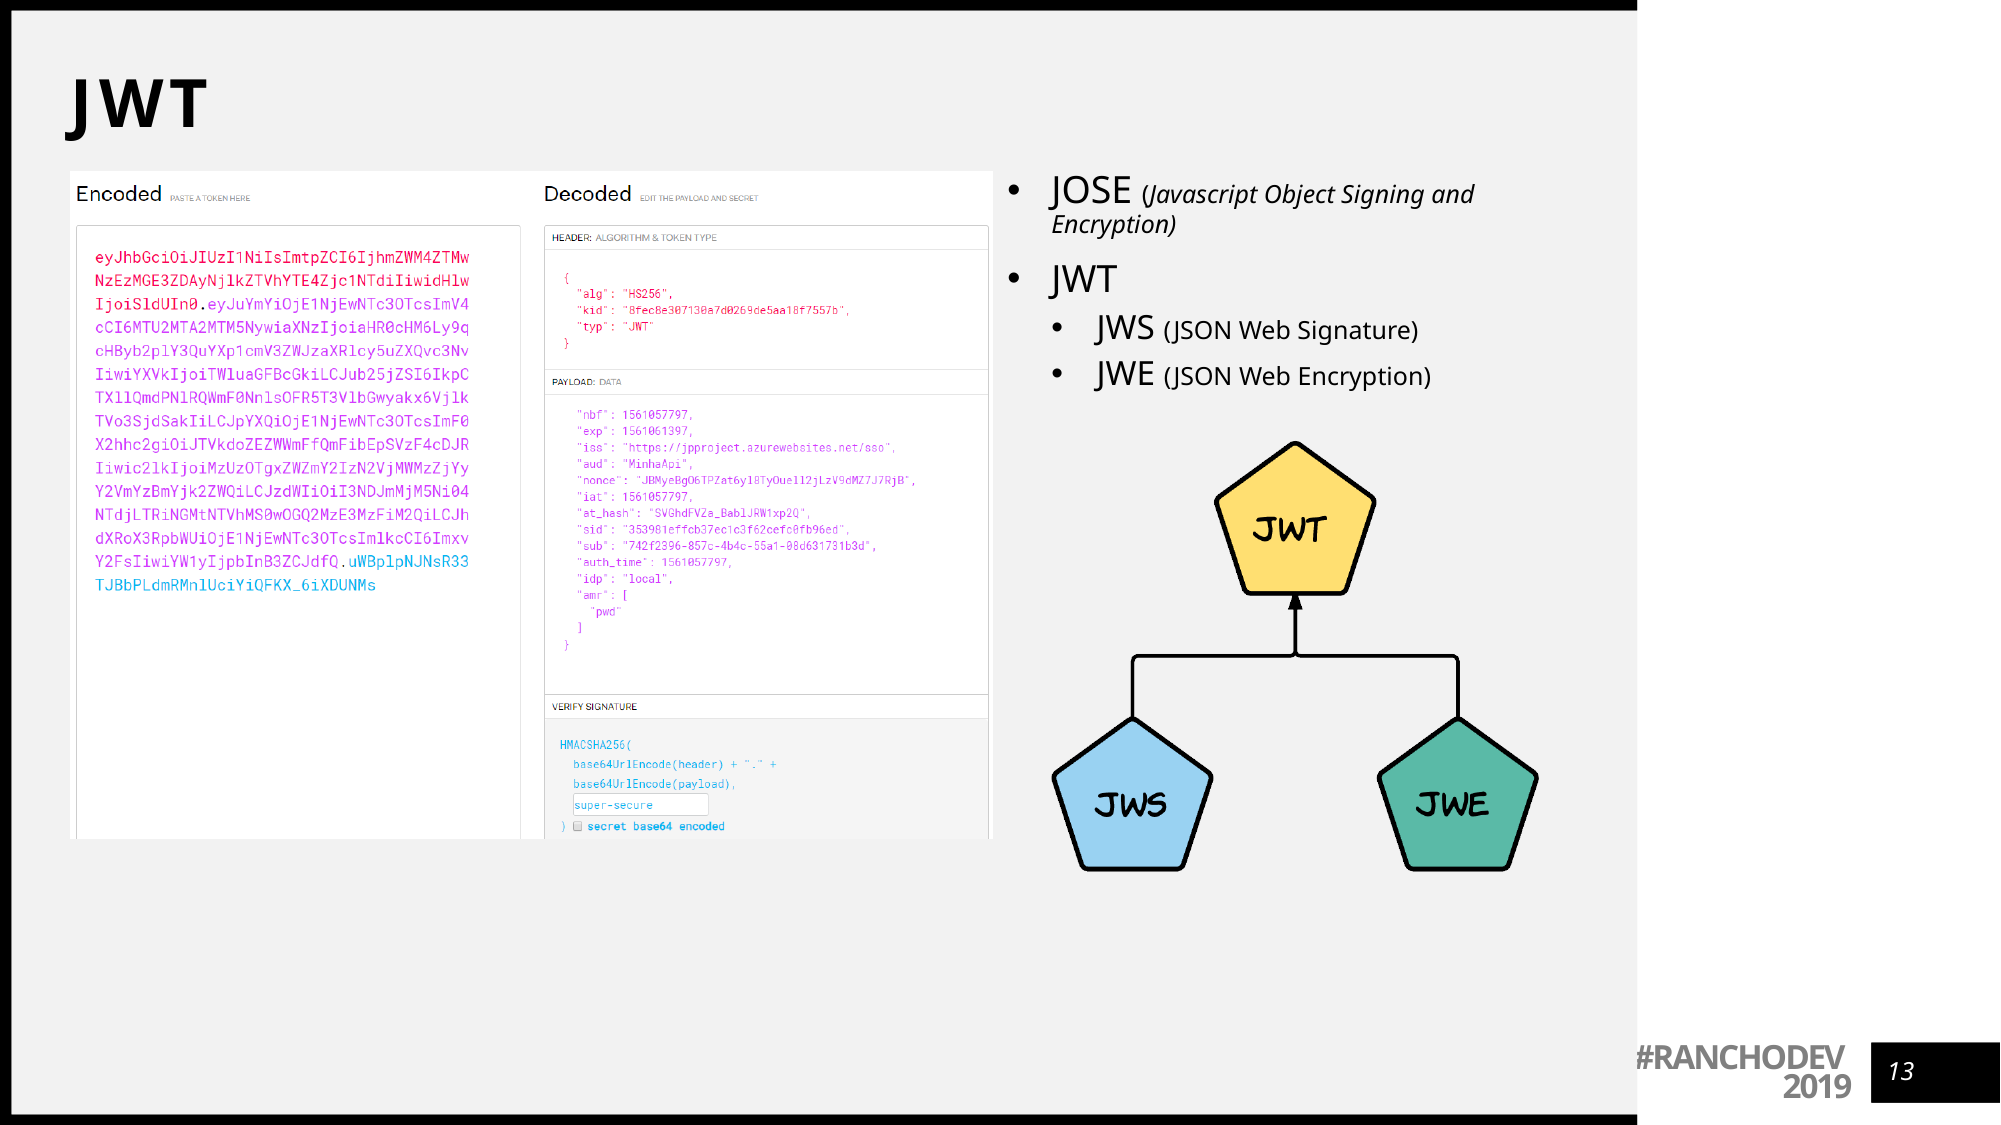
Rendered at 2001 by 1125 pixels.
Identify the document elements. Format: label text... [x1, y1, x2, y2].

title JWT [70, 70, 1580, 142]
list JOSE (Javascript Object Signing and Encryption) JWT JWS (JSON Web Signature) JWE (JSON Web Encryption) [1007, 171, 1580, 839]
slide_number 13 [1877, 1050, 1924, 1096]
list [70, 171, 993, 839]
picture [1021, 423, 1567, 893]
